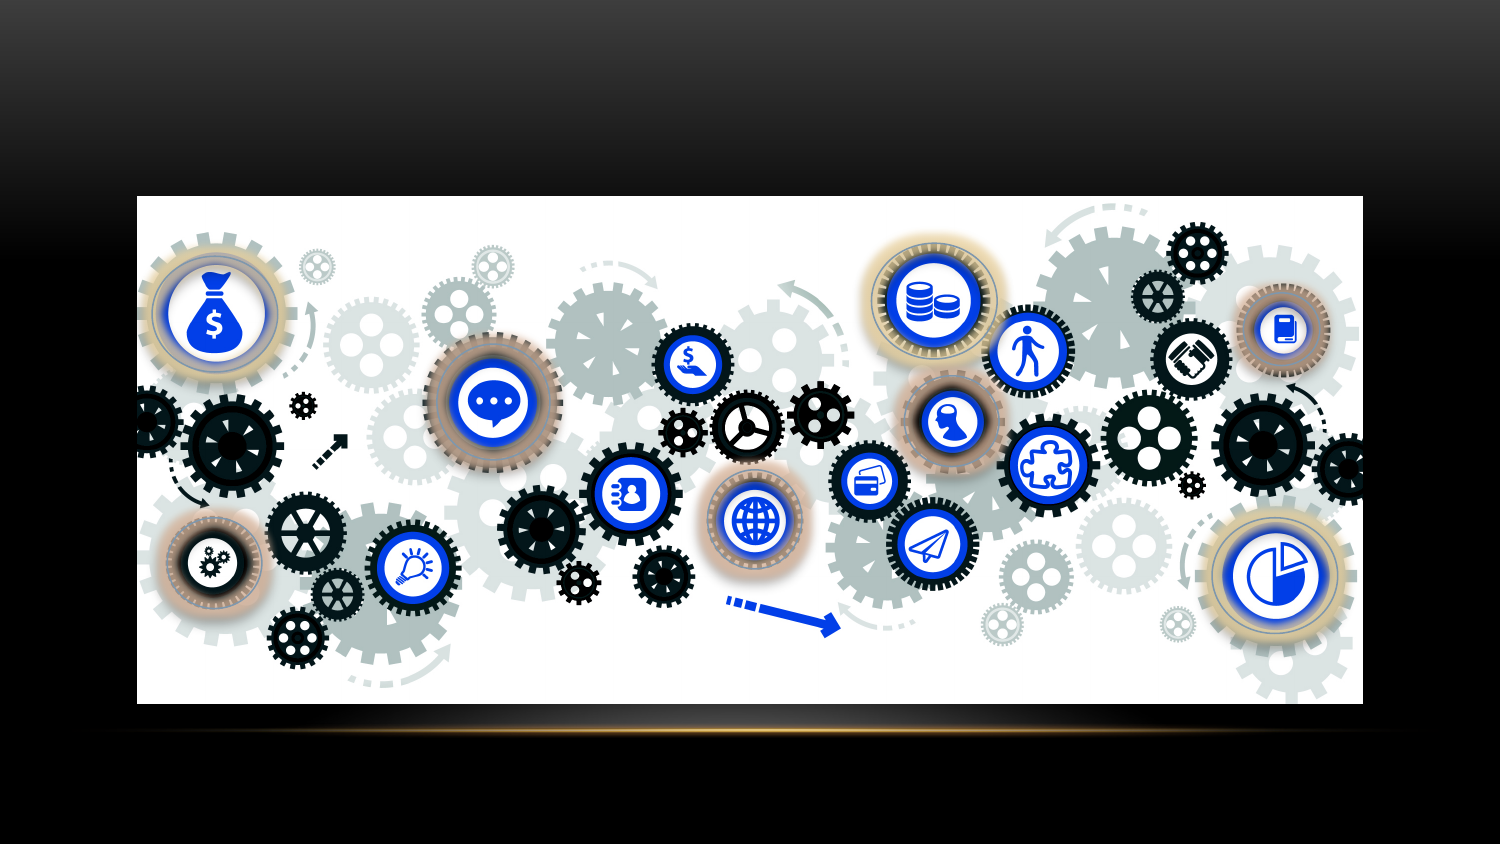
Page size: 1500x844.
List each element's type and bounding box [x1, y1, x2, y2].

picture [0, 0, 1500, 844]
list [99, 196, 1401, 704]
